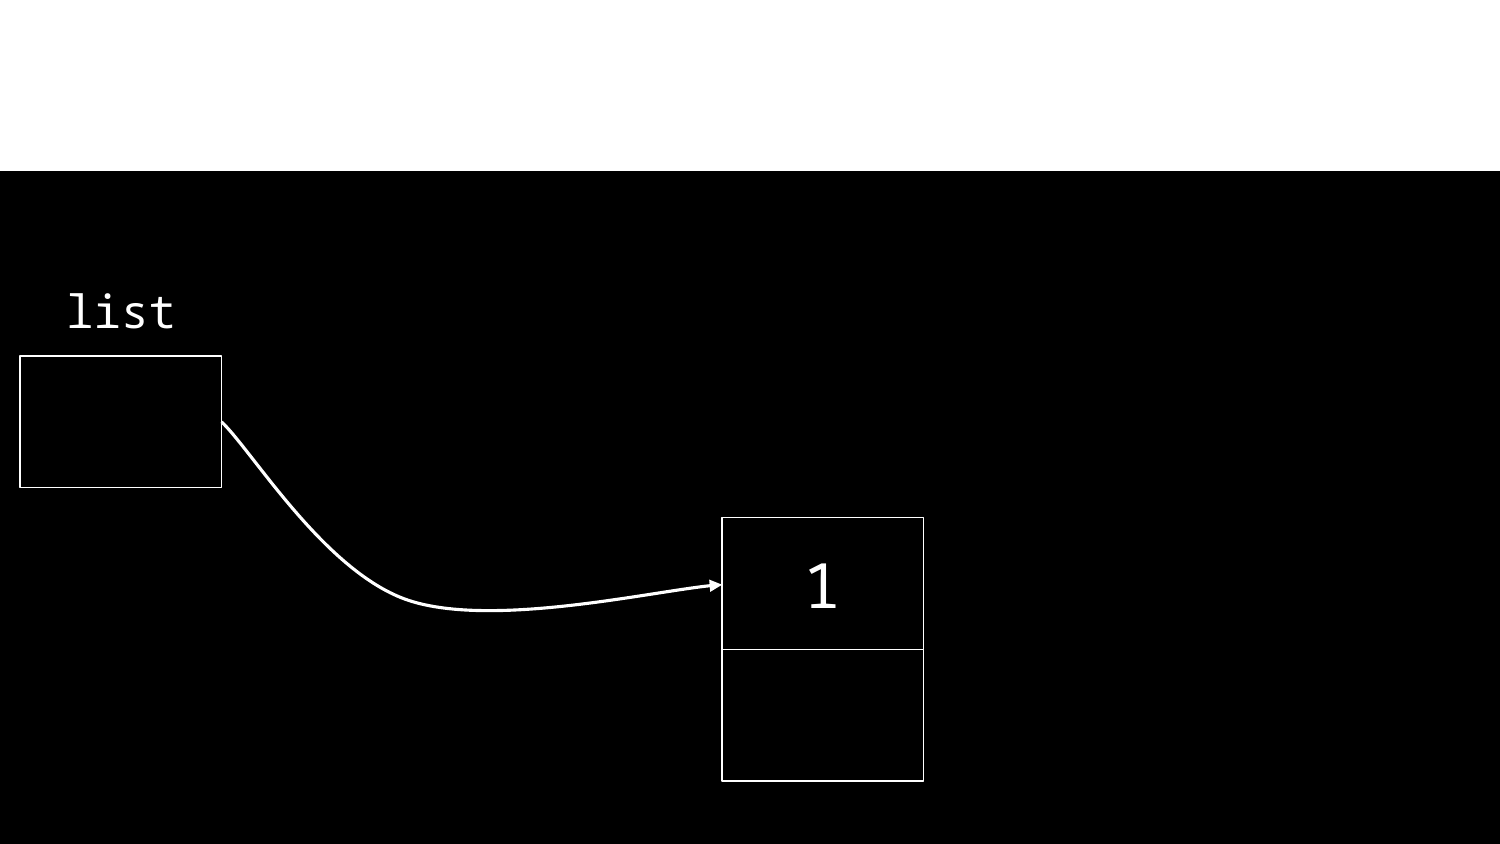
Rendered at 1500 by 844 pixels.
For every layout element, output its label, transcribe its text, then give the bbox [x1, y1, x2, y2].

text_box [722, 649, 924, 782]
text_box [20, 355, 222, 488]
text_box list [50, 267, 192, 334]
title [0, 0, 1500, 171]
text_box [221, 421, 723, 611]
text_box 1 [722, 517, 924, 649]
